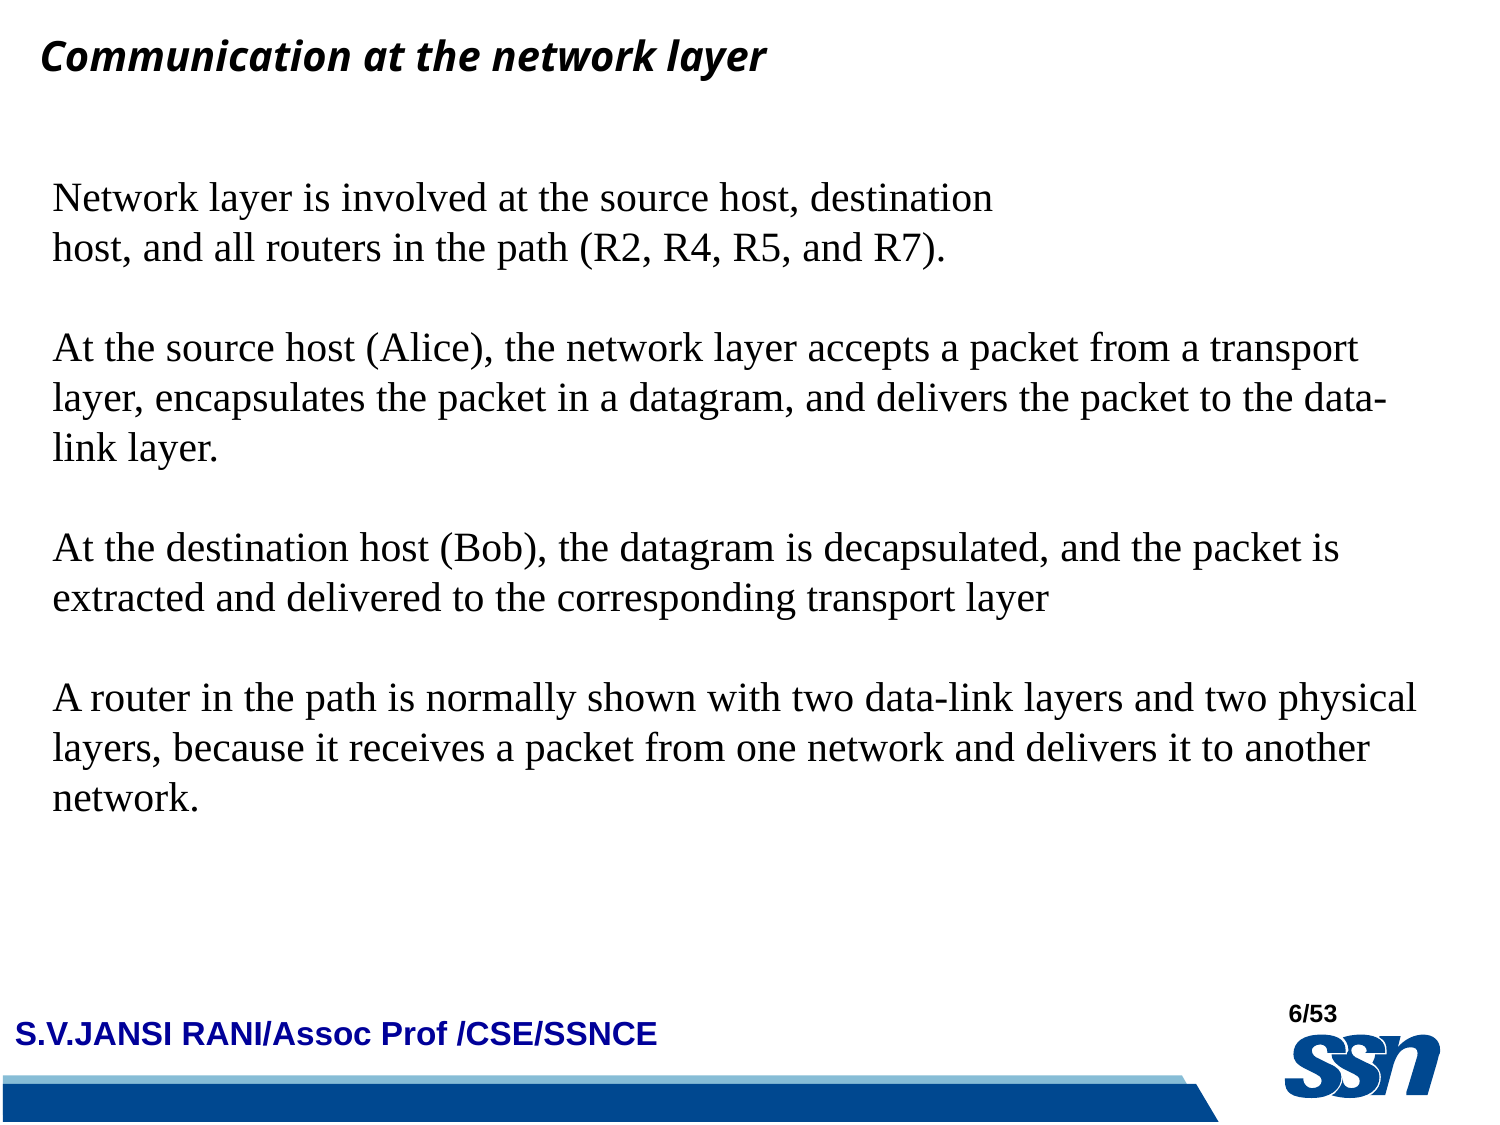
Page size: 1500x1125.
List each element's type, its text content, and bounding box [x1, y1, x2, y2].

text_box Network layer is involved at the source host, destination host, and all routers in the path (R2, R4, R5, and R7). At the source host (Alice), the network layer accepts a packet from a transport layer, encapsulates the packet in a datagram, and delivers the packet to the data-link layer. At the destination host (Bob), the datagram is decapsulated, and the packet is extracted and delivered to the corresponding transport layer A router in the path is normally shown with two data-link layers and two physical layers, because it receives a packet from one network and delivers it to another network. [37, 162, 1438, 828]
text_box Communication at the network layer [24, 22, 1363, 87]
